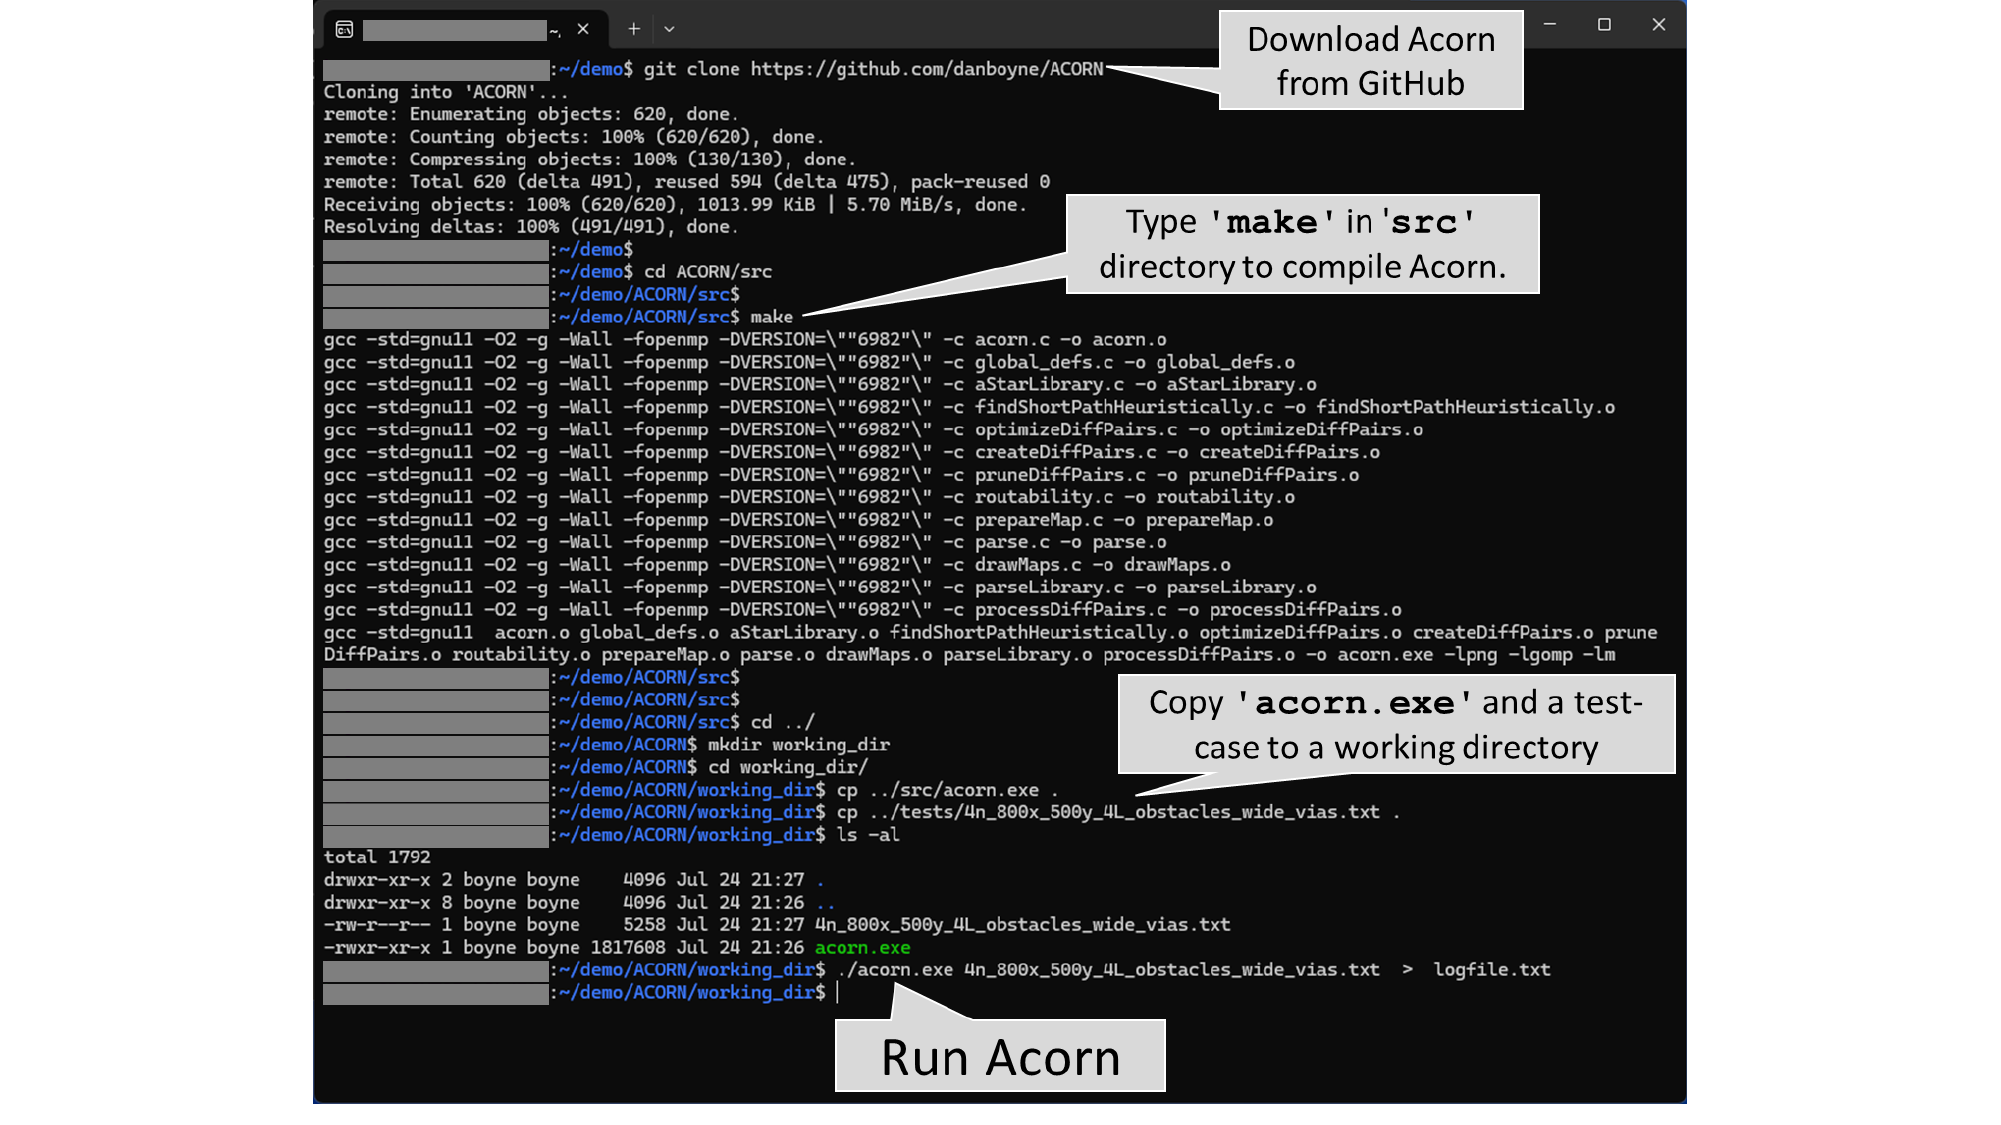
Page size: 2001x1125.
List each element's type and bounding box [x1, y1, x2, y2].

picture [313, 0, 1687, 1125]
